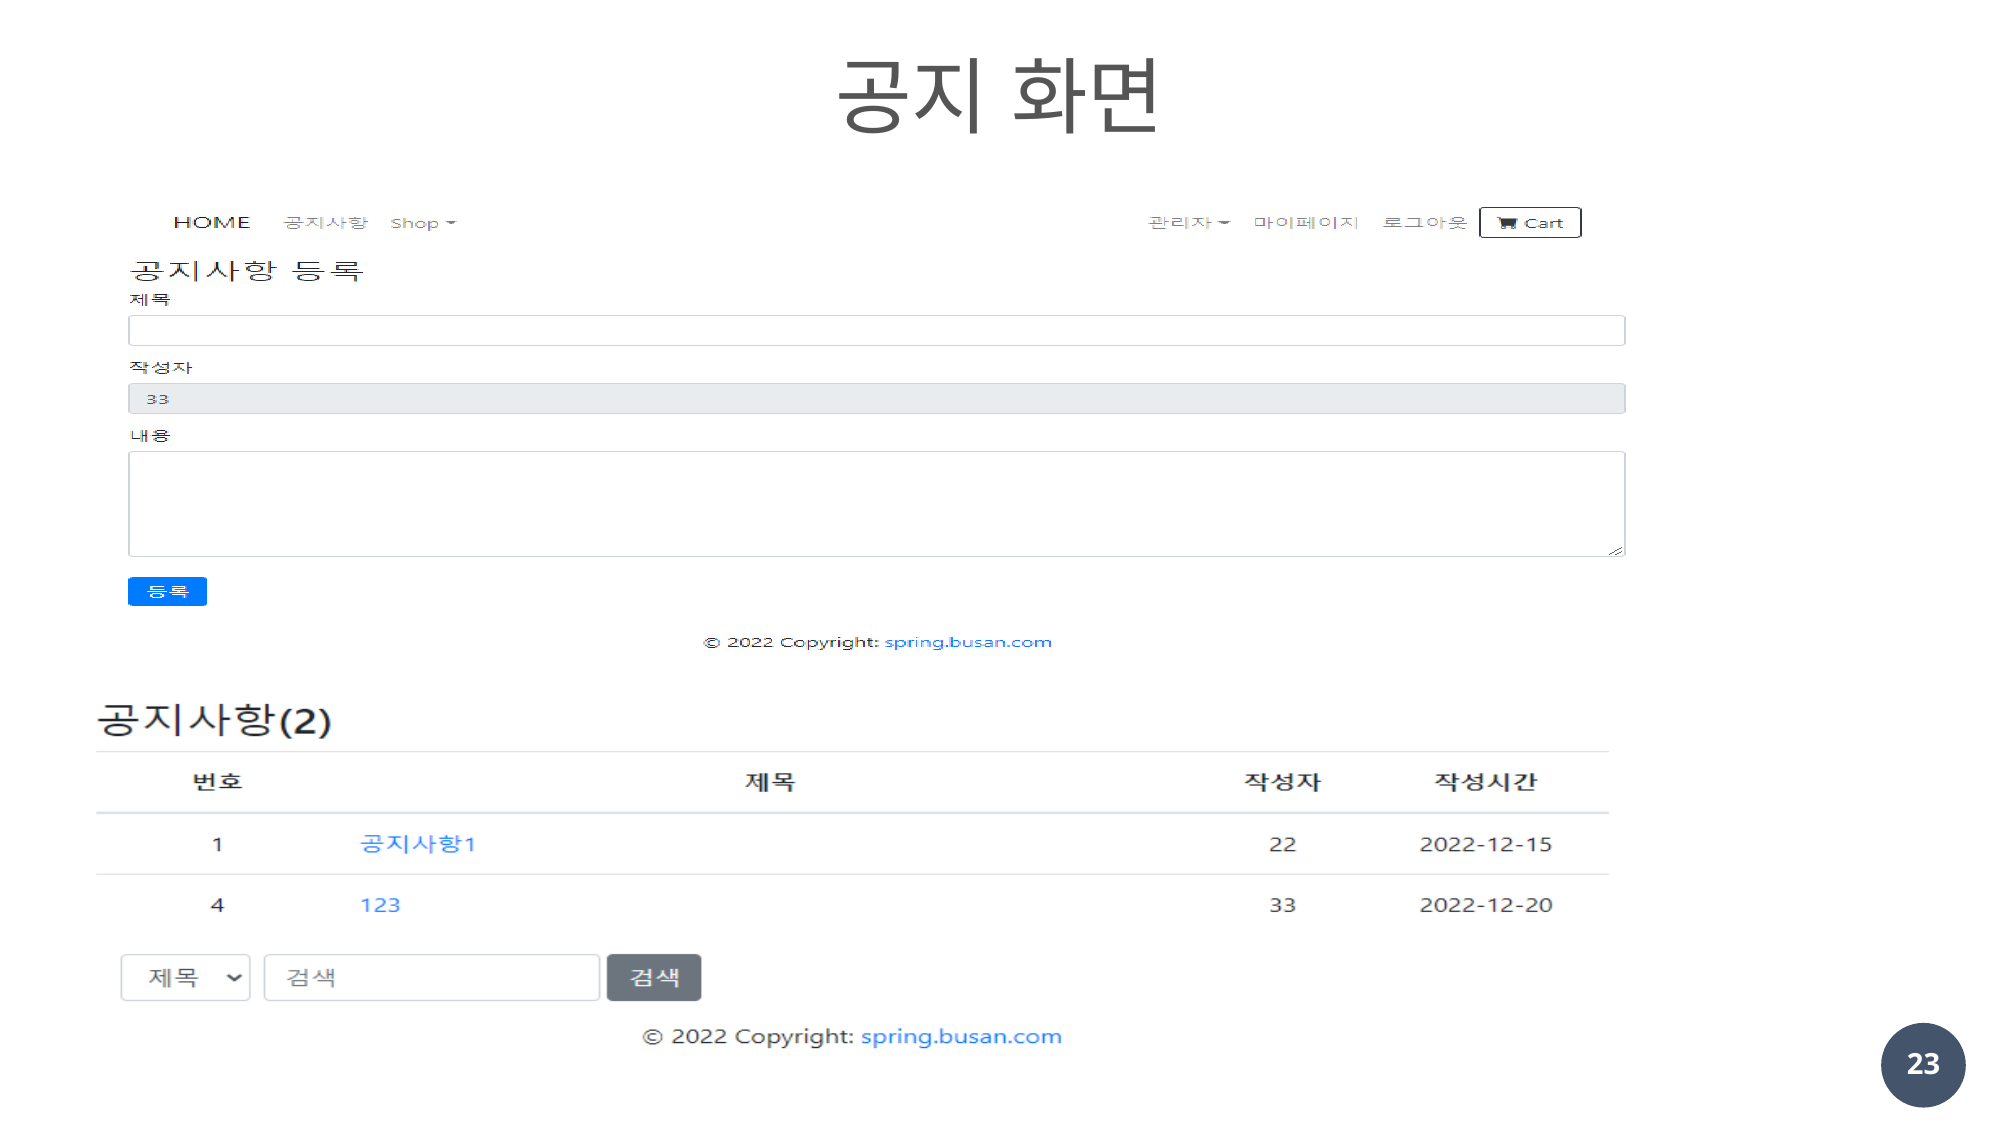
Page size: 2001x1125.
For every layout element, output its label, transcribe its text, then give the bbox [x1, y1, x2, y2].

picture [64, 201, 1707, 1125]
title 공지 화면 [293, 34, 1707, 167]
slide_number 23 [1873, 1035, 1974, 1096]
